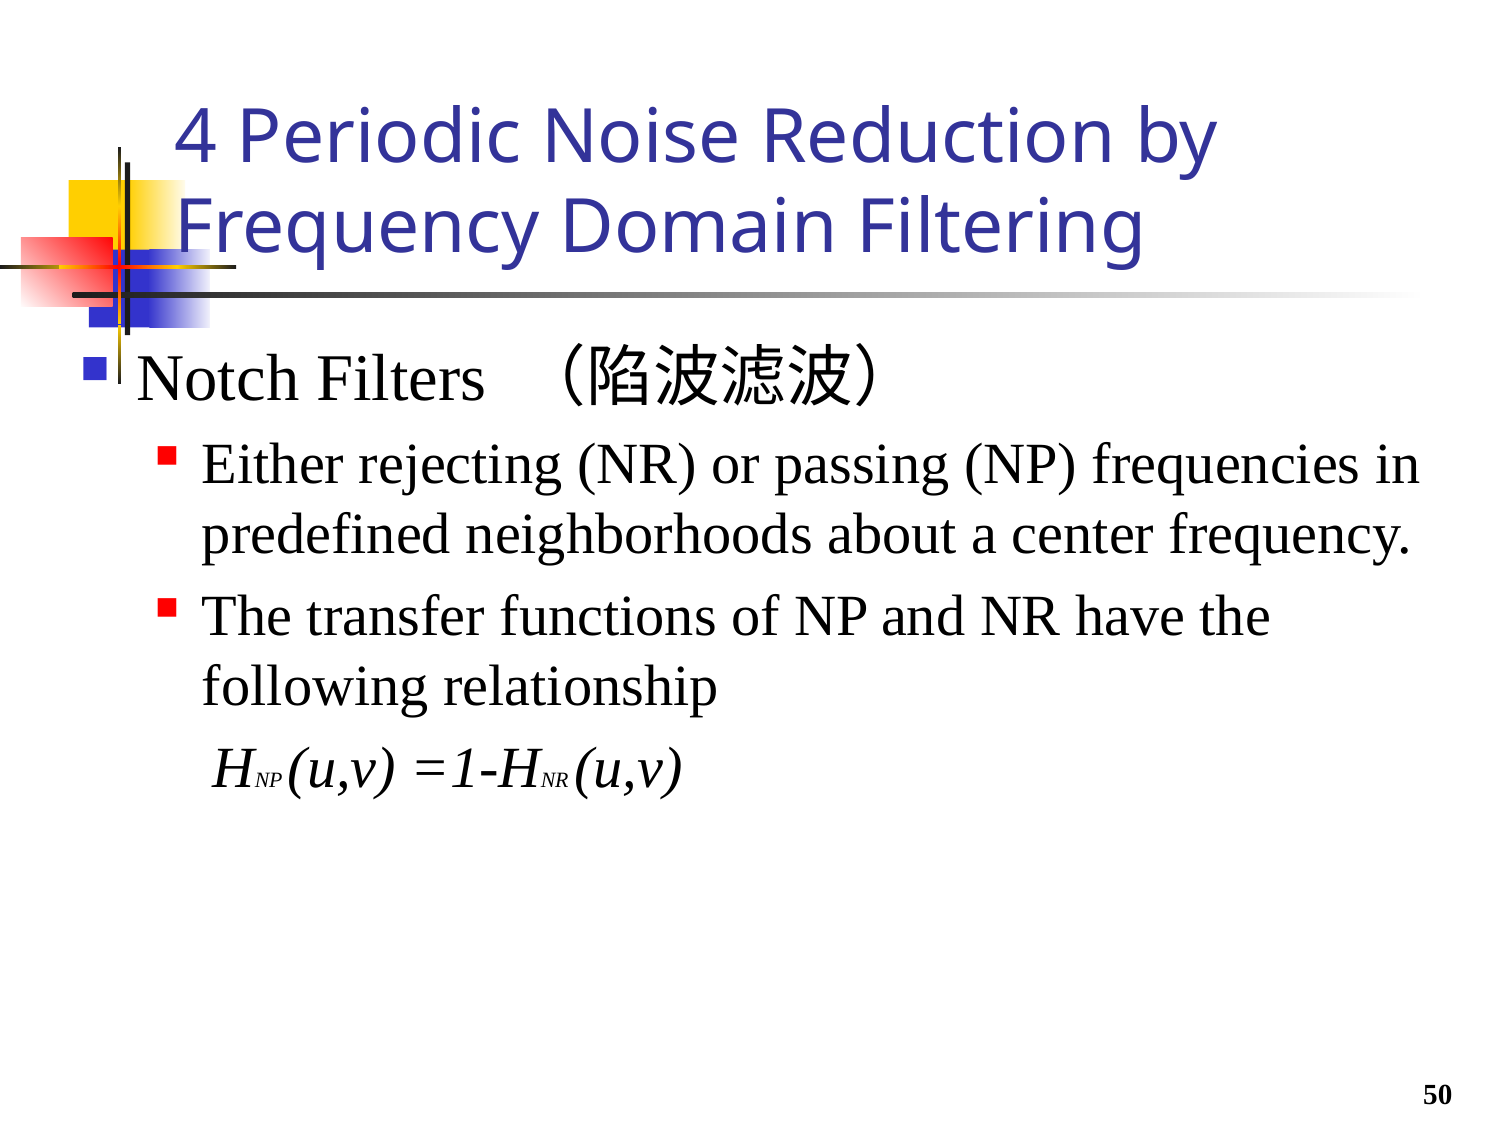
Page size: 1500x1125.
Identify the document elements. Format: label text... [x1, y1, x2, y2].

list Notch Filters （陷波滤波） Either rejecting (NR) or passing (NP) frequencies in predefined neighborhoods about a center frequency. The transfer functions of NP and NR have the following relationship HNP (u,v) =1-HNR (u,v) [64, 325, 1459, 1107]
slide_number 50 [1154, 1042, 1468, 1118]
title 4 Periodic Noise Reduction by Frequency Domain Filtering [159, 34, 1468, 276]
